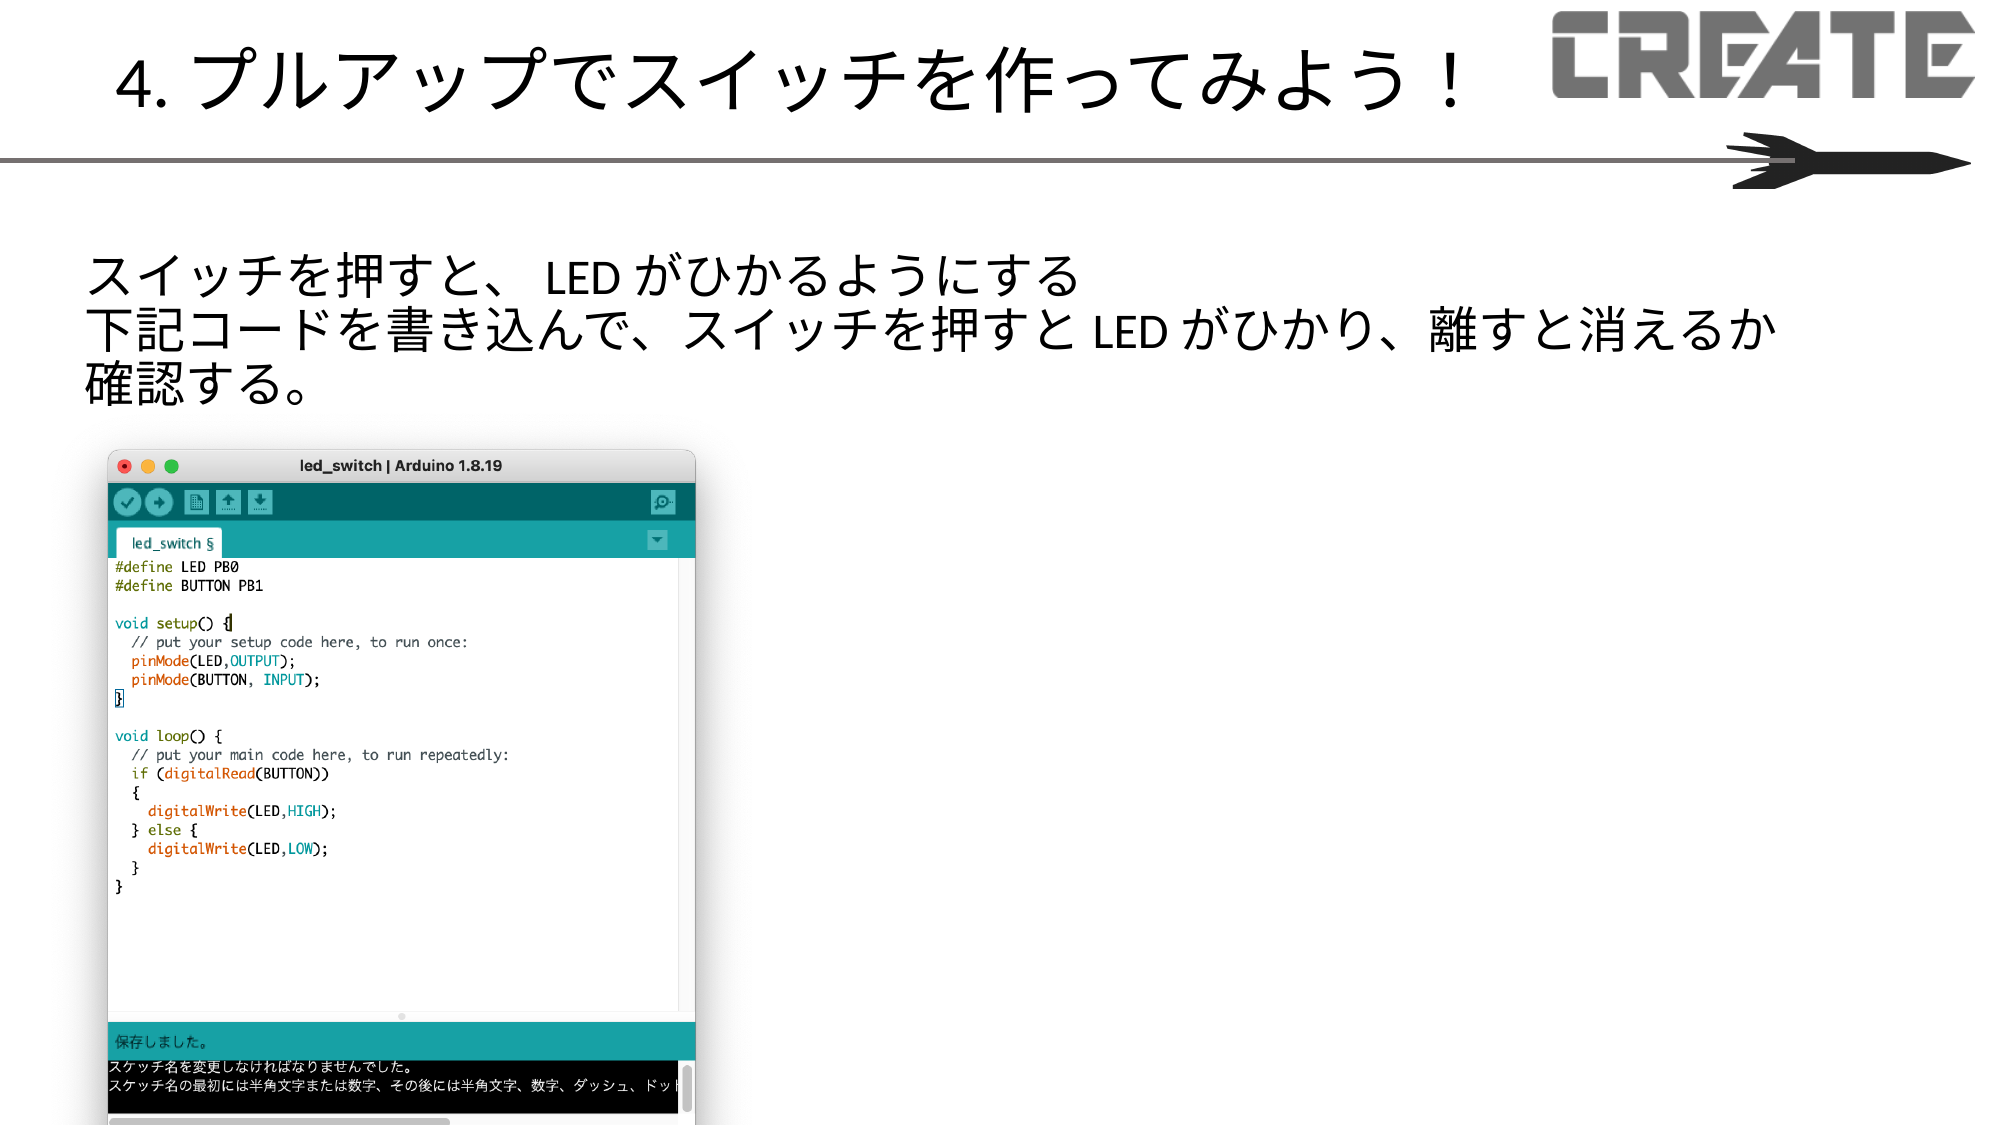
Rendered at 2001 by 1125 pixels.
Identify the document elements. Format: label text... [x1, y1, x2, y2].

picture [41, 405, 761, 1125]
picture [1552, 11, 1975, 98]
picture [1726, 133, 1971, 189]
list スイッチを押すと、LEDがひかるようにする 下記コードを書き込んで、スイッチを押すとLEDがひかり、離すと消えるか確認する。 [70, 243, 1796, 1103]
title 4.プルアップでスイッチを作ってみよう！ [0, 0, 1521, 168]
